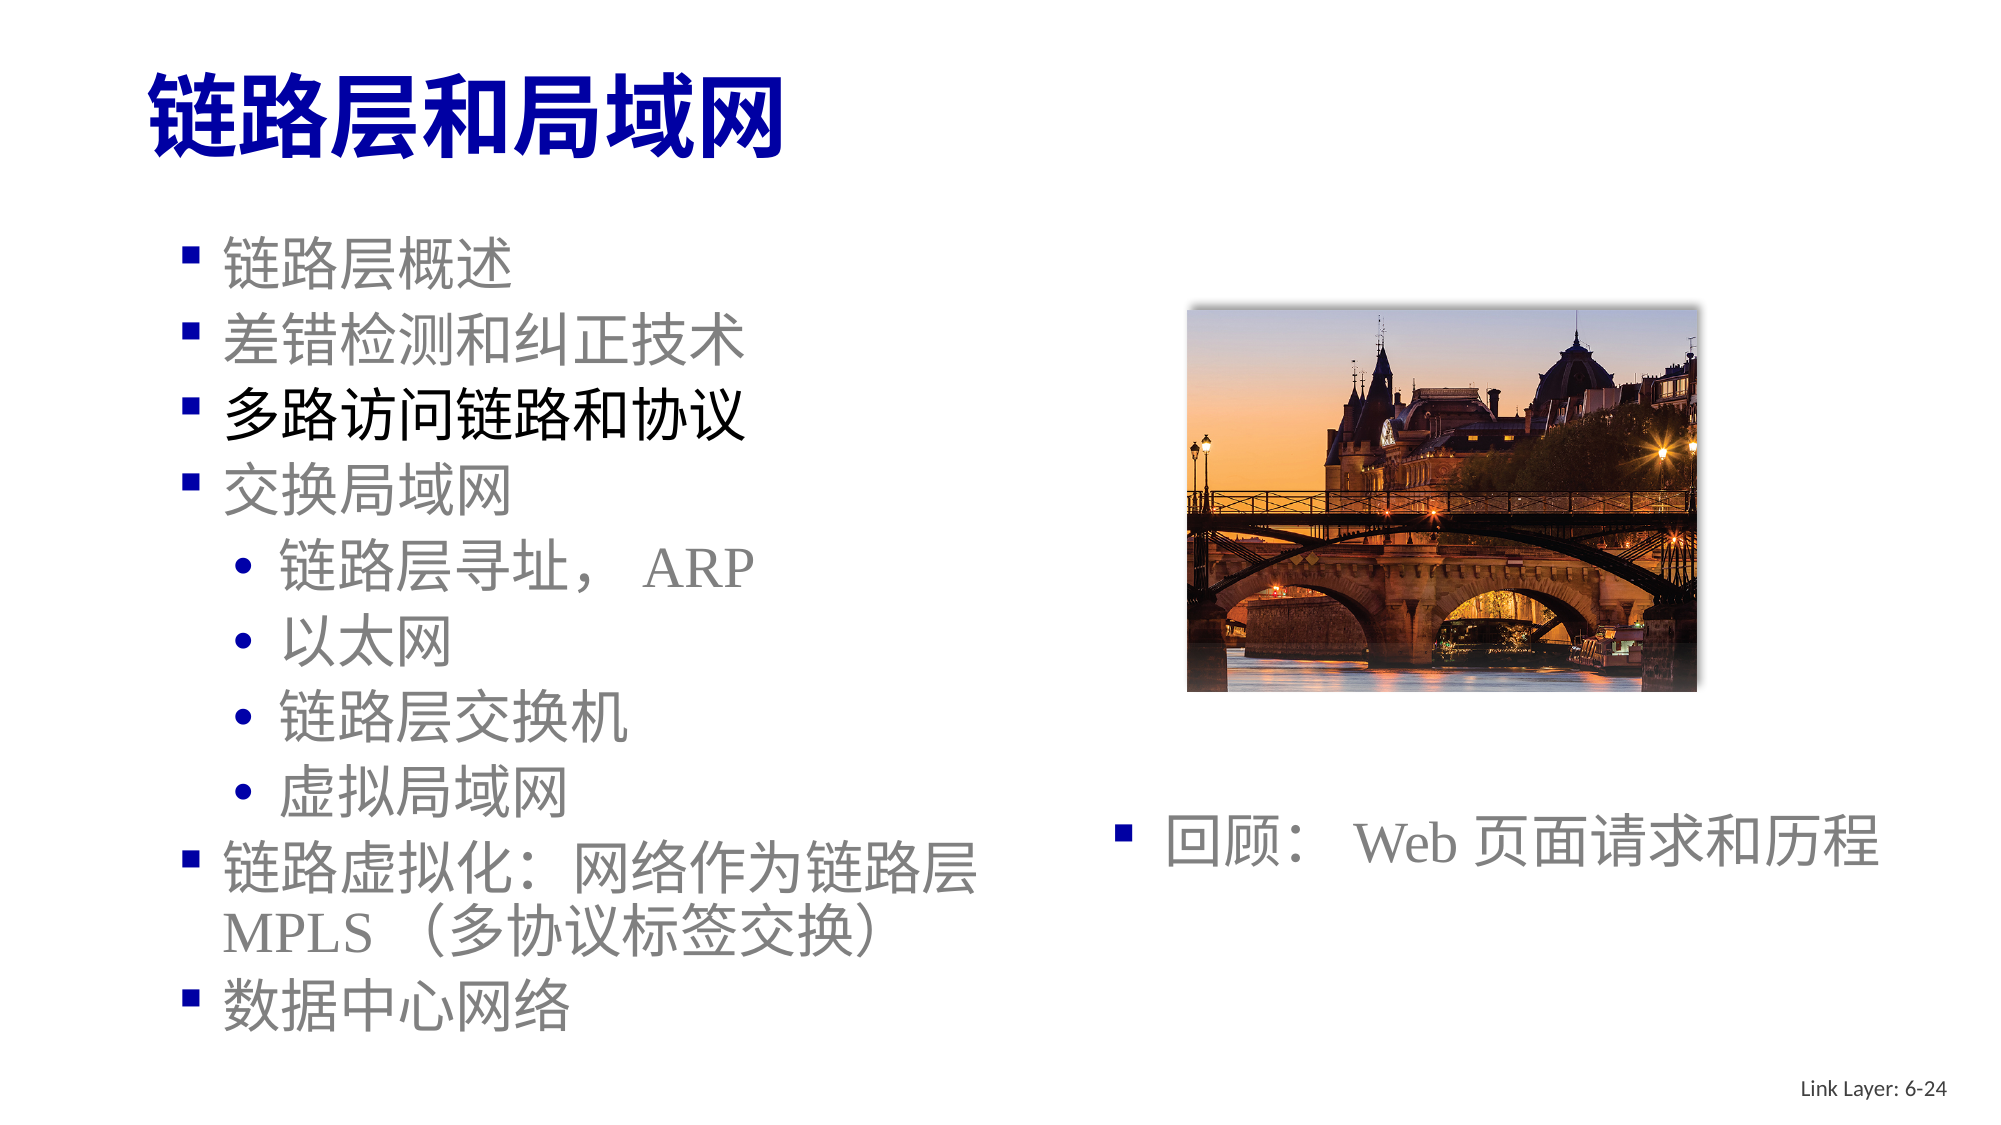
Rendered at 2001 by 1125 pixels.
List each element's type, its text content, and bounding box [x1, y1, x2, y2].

text_box 链路层概述 差错检测和纠正技术 多路访问链路和协议 交换局域网 链路层寻址，ARP 以太网 链路层交换机 虚拟局域网 链路虚拟化：网络作为链路层 MPLS（多协议标签交换） 数据中心网络 [160, 227, 1075, 1055]
title 链路层和局域网 [131, 47, 1856, 195]
text_box 回顾：Web页面请求和历程 [1075, 804, 1907, 966]
slide_number Link Layer: 6-24 [1512, 1056, 1963, 1117]
picture [1187, 310, 1697, 692]
